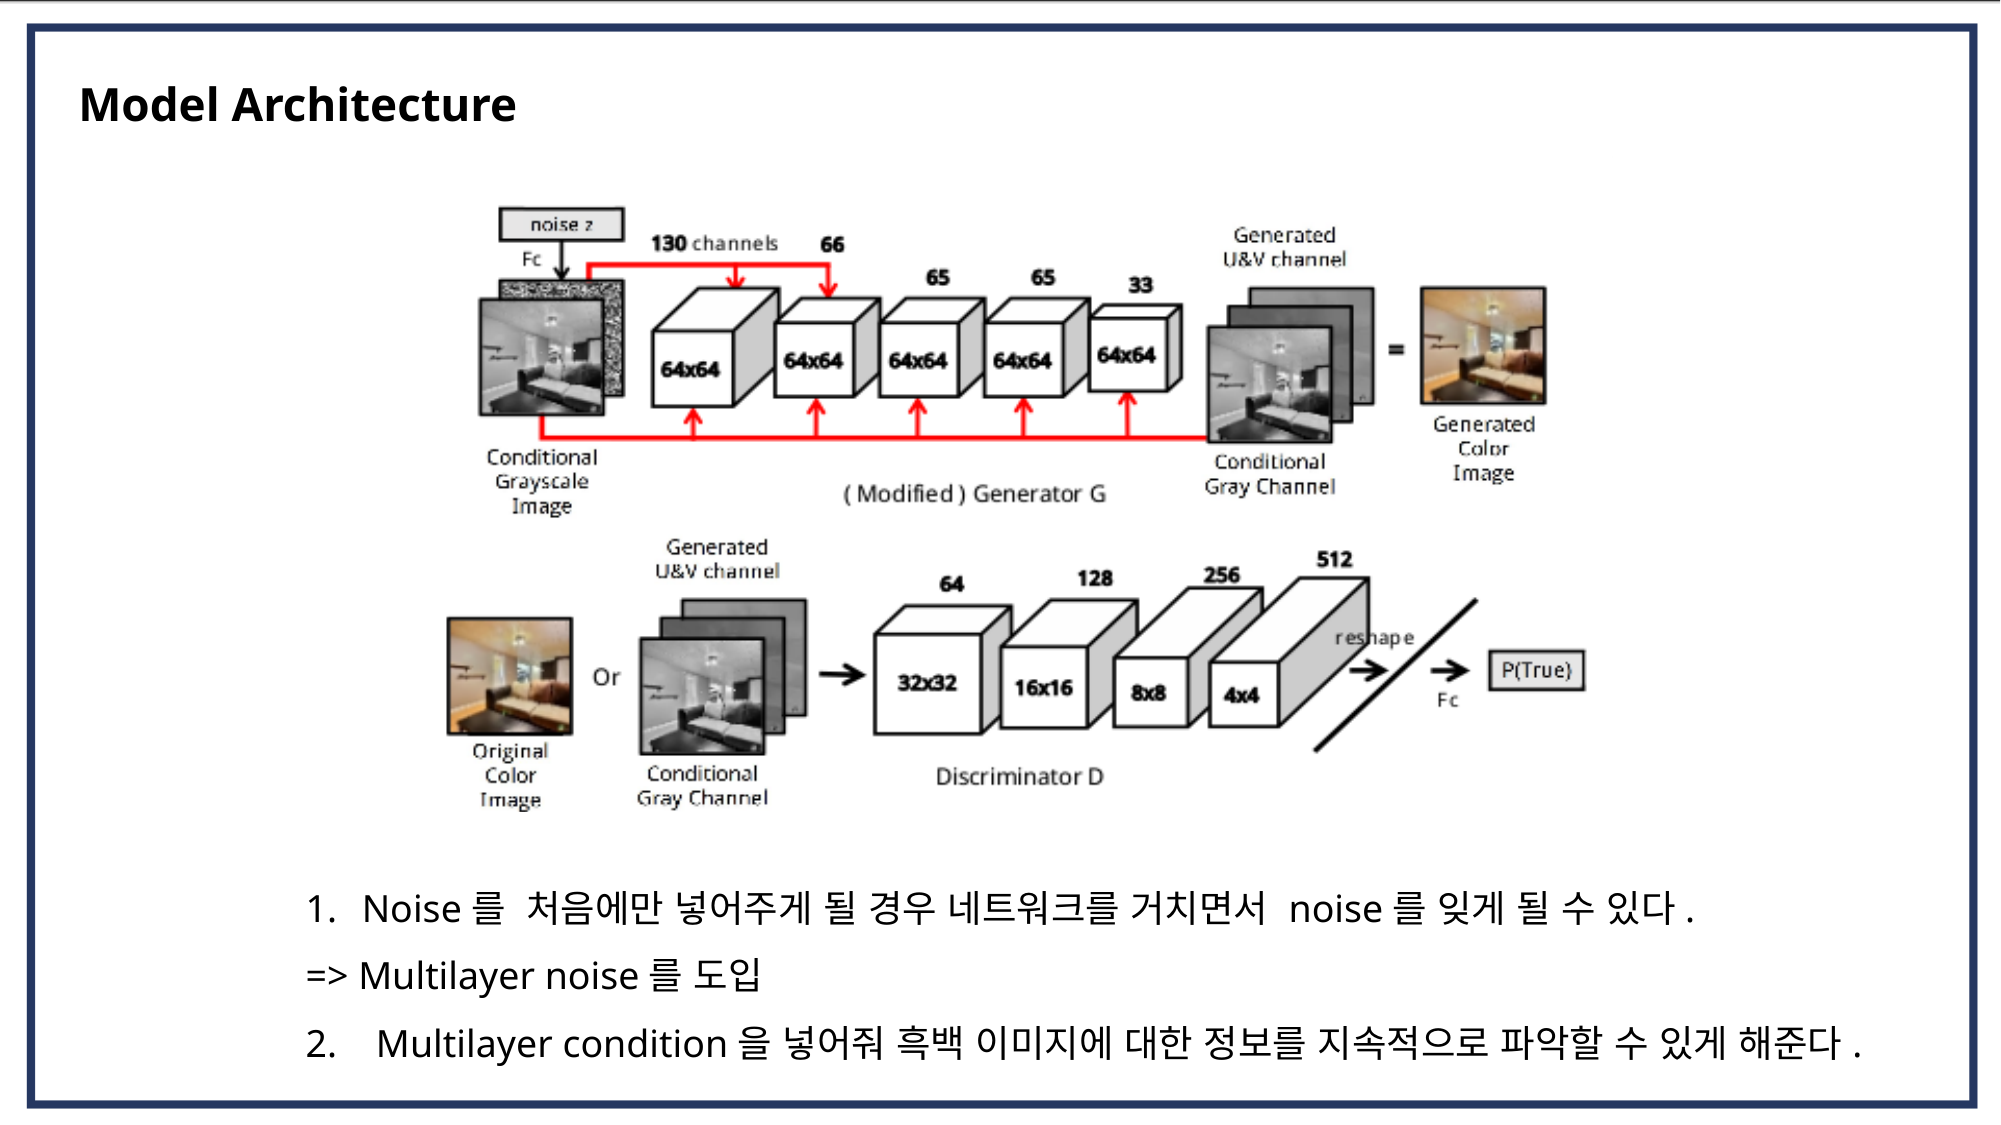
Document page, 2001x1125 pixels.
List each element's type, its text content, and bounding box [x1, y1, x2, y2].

title Model Architecture [63, 0, 1871, 216]
picture [0, 0, 2001, 1125]
text_box Noise를 처음에만 넣어주게 될 경우 네트워크를 거치면서 noise를 잊게 될 수 있다. => Multilayer noise를 도입 2. Multilayer condition을 넣어줘 흑백 이미지에 대한 정보를 지속적으로 파악할 수 있게 해준다. [290, 854, 1973, 1125]
